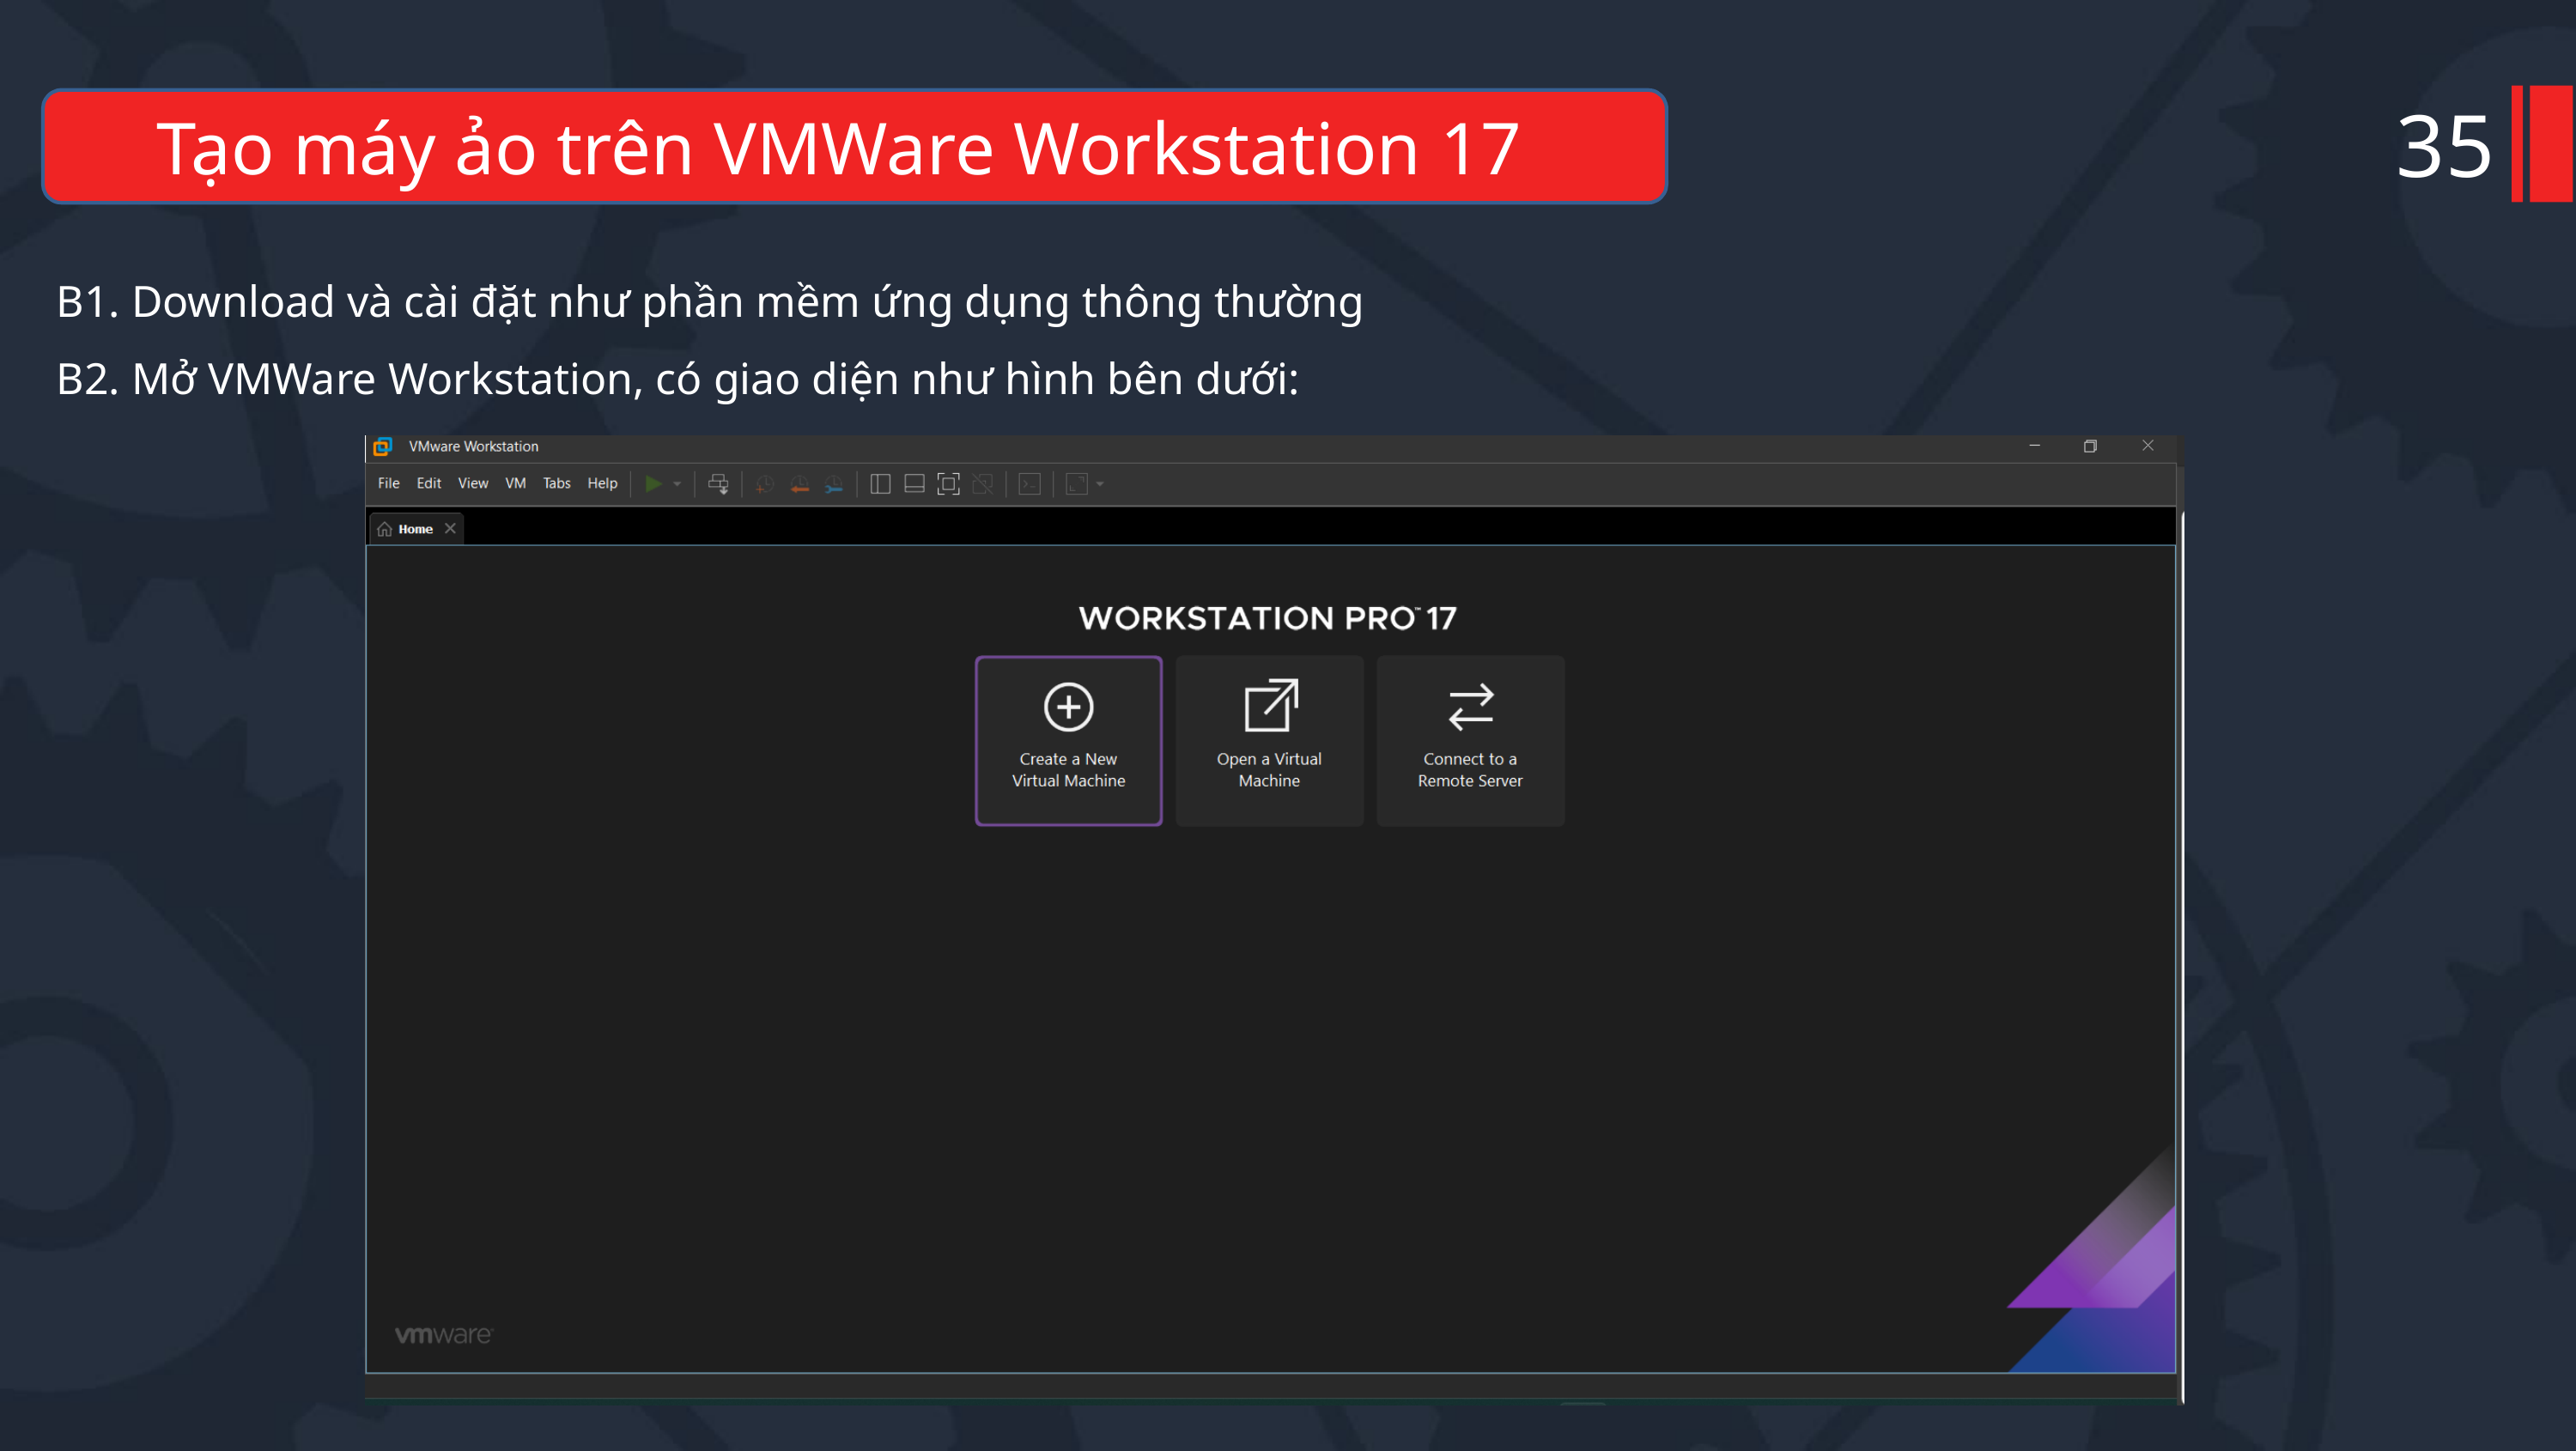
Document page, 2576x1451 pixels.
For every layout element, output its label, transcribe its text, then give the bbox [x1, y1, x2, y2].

text_box [2510, 83, 2524, 203]
text_box B1. Download và cài đặt như phần mềm ứng dụng thông thường B2. Mở VMWare Workstation, có giao diện như hình bên dưới: [44, 242, 2518, 1080]
text_box 35 [2384, 85, 2518, 201]
text_box [2528, 83, 2575, 203]
text_box [42, 88, 1668, 102]
text_box Tạo máy ảo trên VMWare Workstation 17 [0, 102, 1797, 189]
text_box [41, 189, 1668, 205]
picture [0, 0, 2576, 1451]
